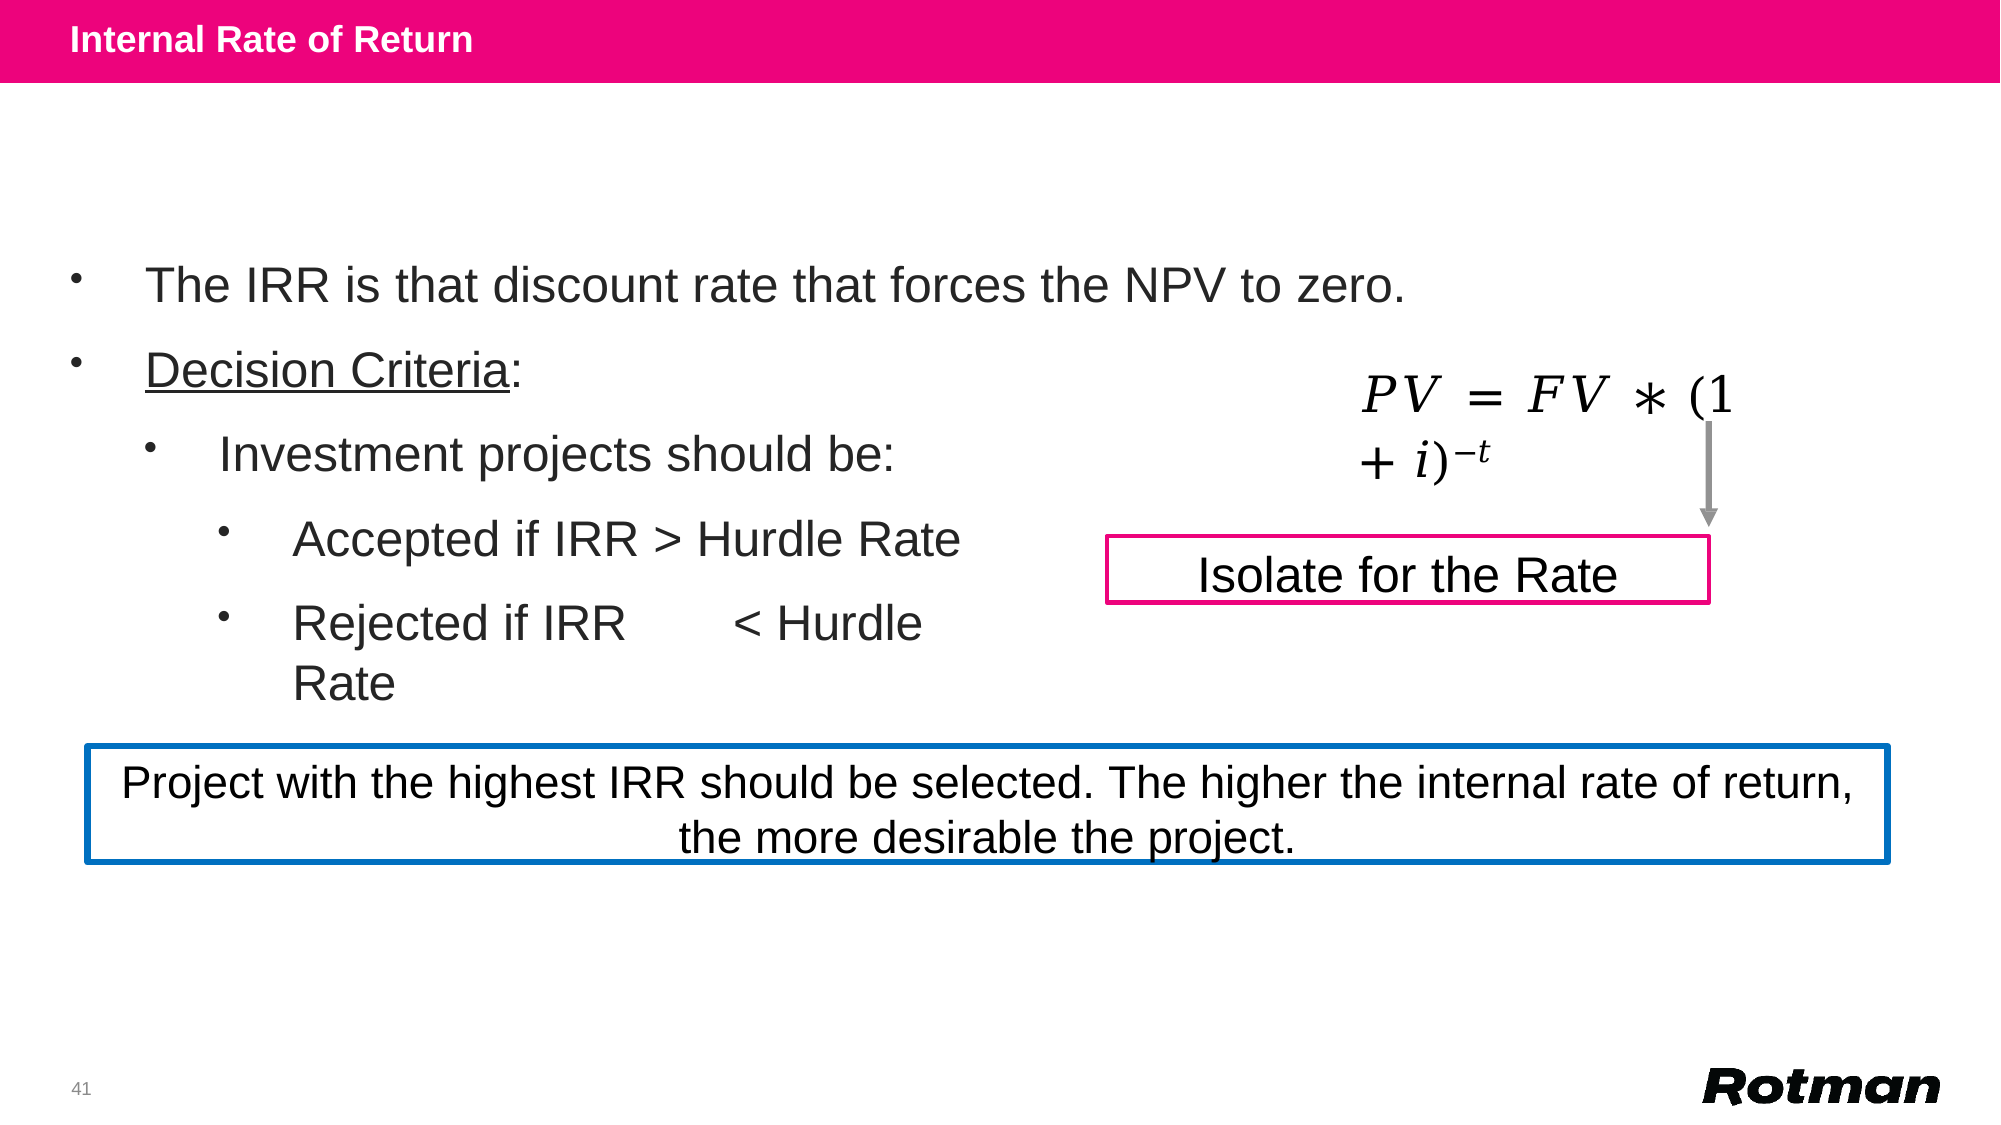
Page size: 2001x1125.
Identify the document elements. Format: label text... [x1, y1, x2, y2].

text_box Accepted if IRR > Hurdle Rate Rejected if IRR < Hurdle Rate [215, 479, 969, 711]
text_box [1699, 421, 1719, 528]
text_box 𝑃𝑉 = 𝐹𝑉 ∗ (1 + 𝑖)−𝑡 [1351, 360, 1792, 489]
slide_number 41 [39, 761, 118, 1125]
text_box Isolate for the Rate [1106, 536, 1709, 603]
text_box Decision Criteria: [67, 335, 529, 398]
subtitle Internal Rate of Return [55, 0, 1630, 79]
text_box Investment projects should be: [141, 419, 899, 482]
text_box Project with the highest IRR should be selected. The higher the internal rate of return, the more desirable the project. [87, 746, 1888, 863]
picture [1702, 1068, 1940, 1106]
text_box The IRR is that discount rate that forces the NPV to zero. [67, 250, 1408, 313]
